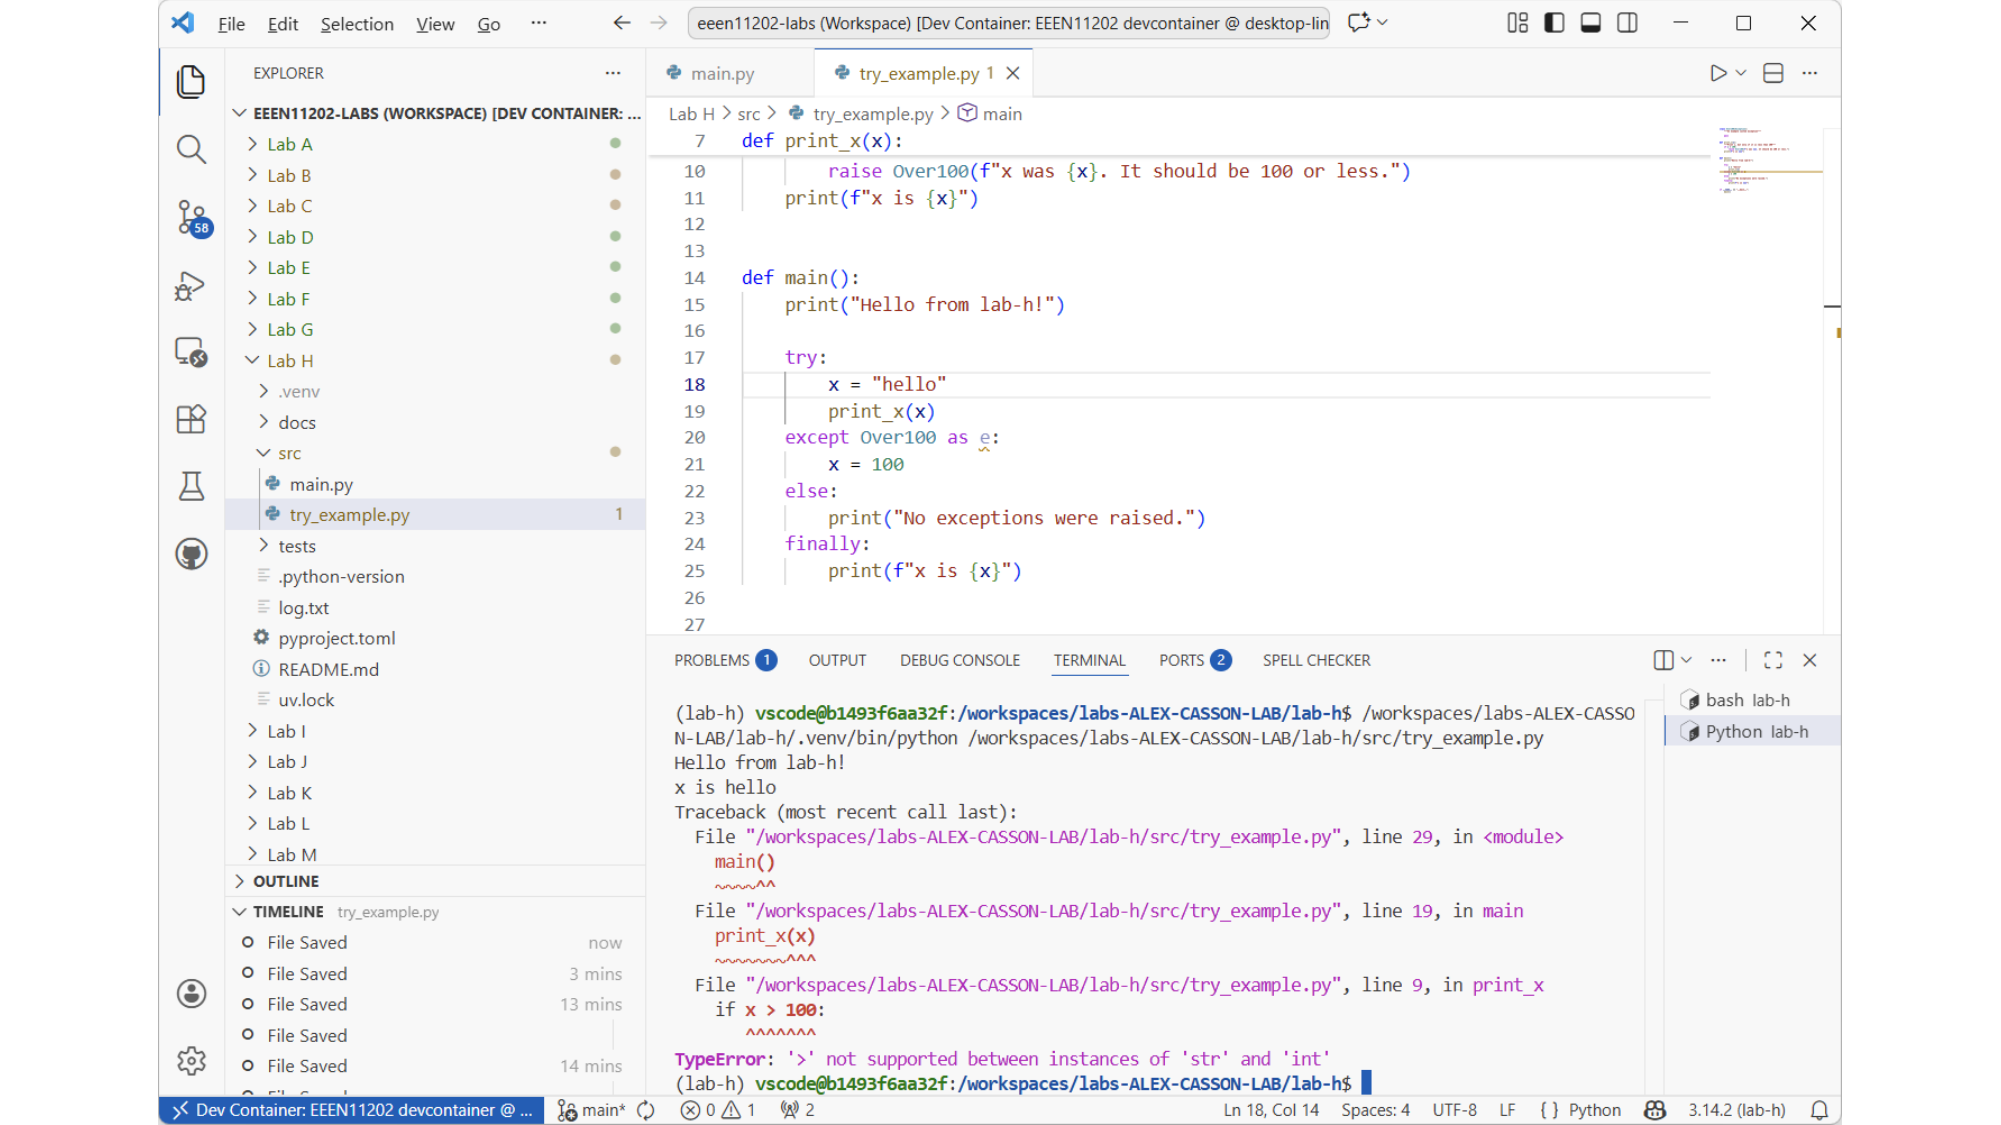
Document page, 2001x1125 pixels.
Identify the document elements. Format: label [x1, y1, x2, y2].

picture [158, 0, 1842, 1125]
